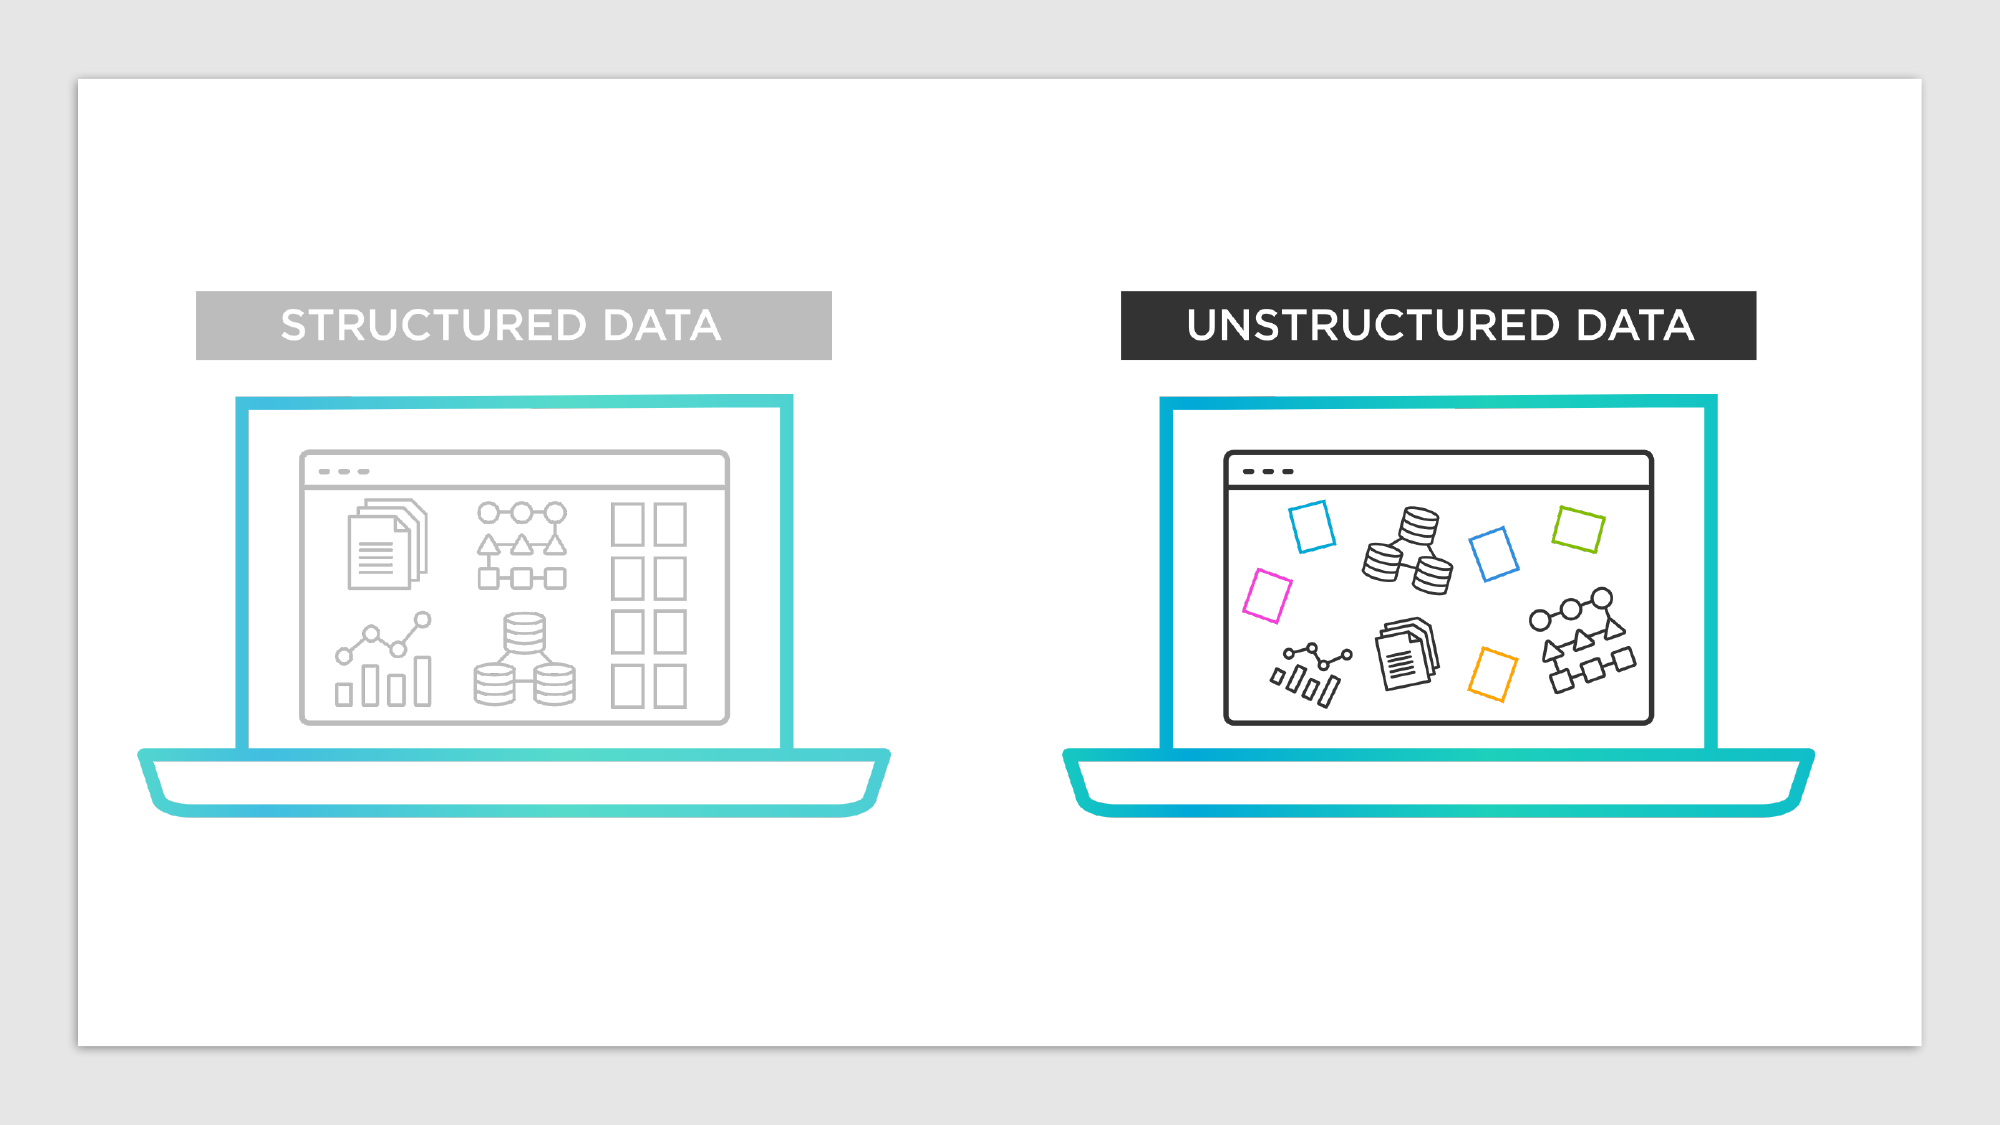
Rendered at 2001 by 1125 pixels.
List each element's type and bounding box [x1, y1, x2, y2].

text_box [0, 0, 2000, 1125]
text_box [77, 78, 1923, 1047]
picture [105, 264, 1895, 861]
